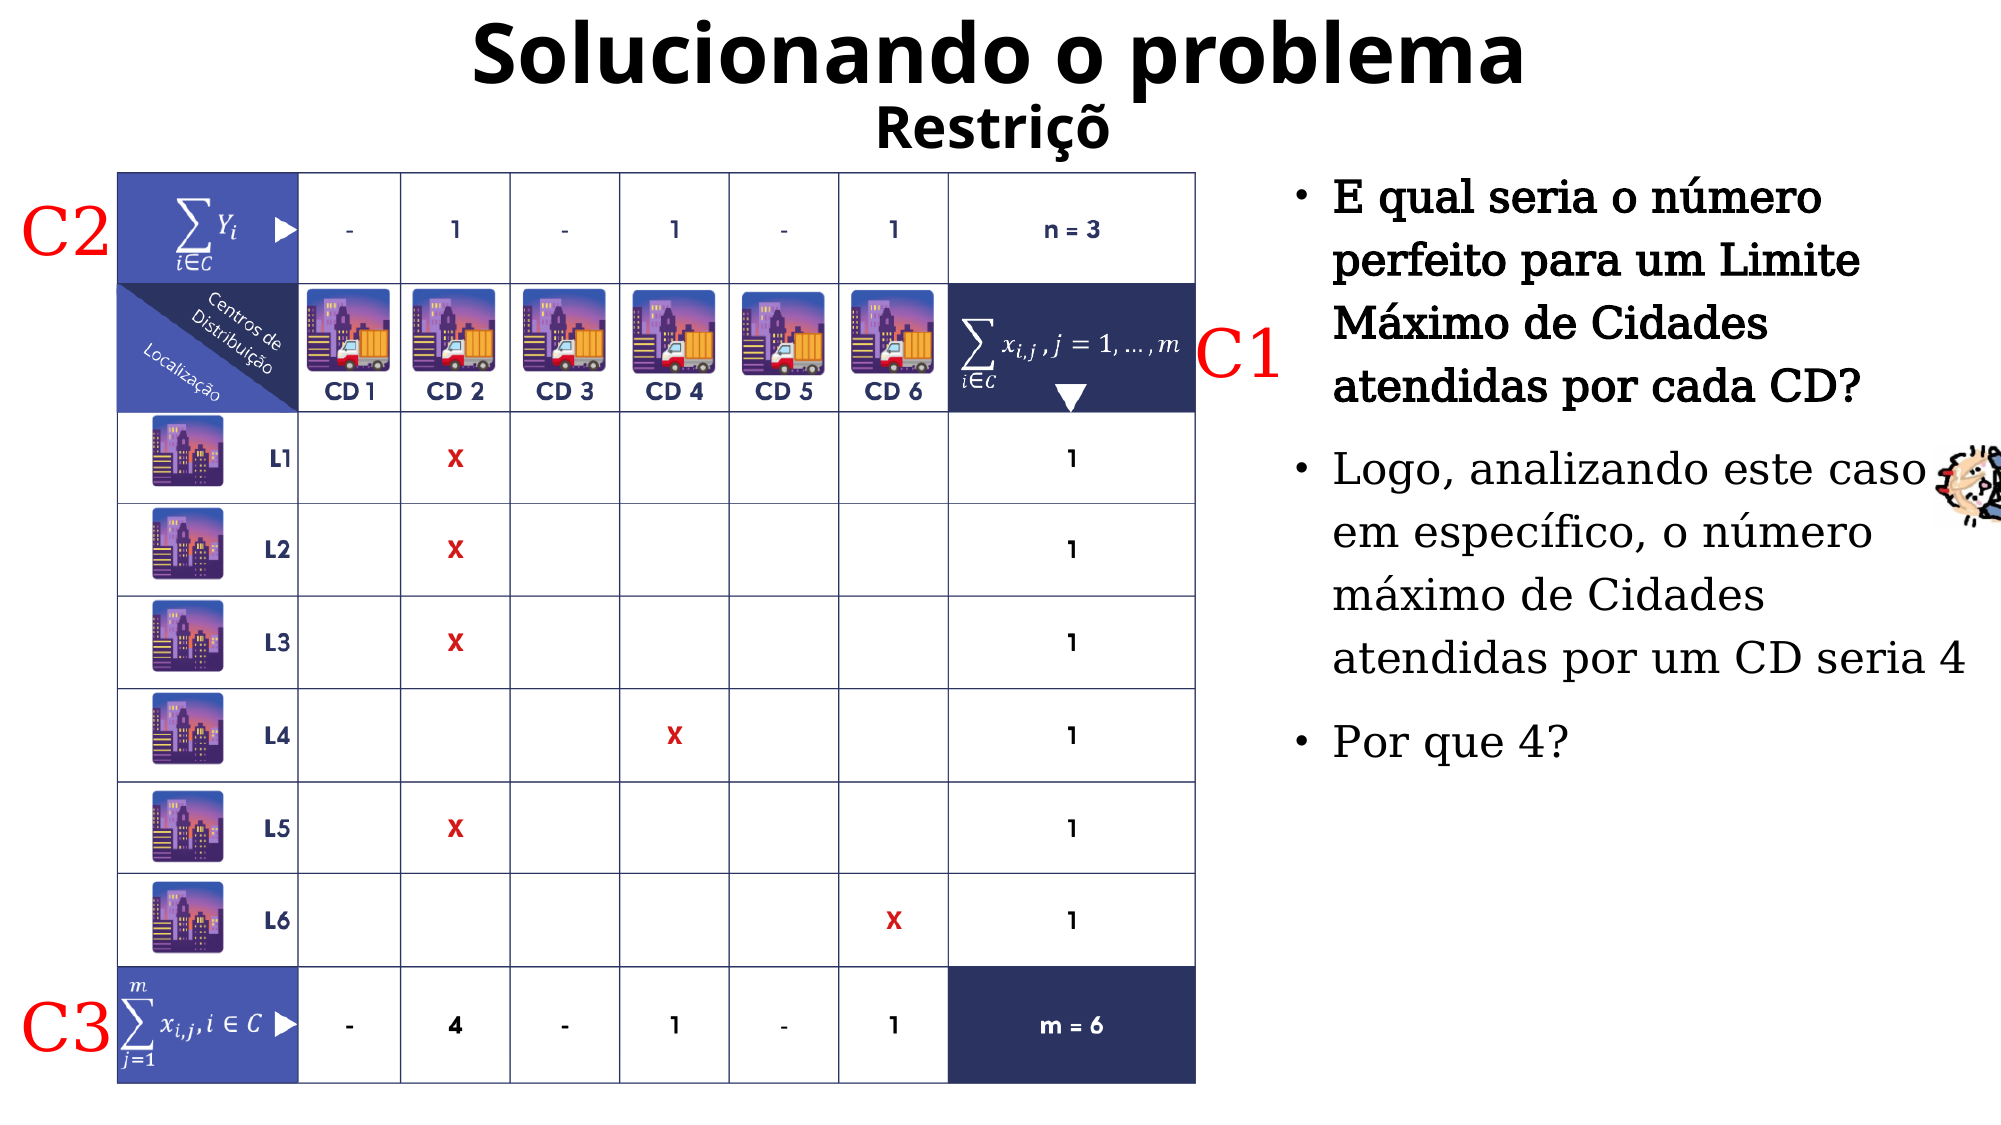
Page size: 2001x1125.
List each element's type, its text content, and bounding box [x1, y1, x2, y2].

picture [115, 172, 1198, 1085]
text_box C1 [1198, 303, 1303, 399]
text_box C3 [5, 977, 115, 1073]
picture [1934, 433, 2001, 540]
text_box C2 [5, 181, 115, 277]
text_box Restrições [859, 82, 1141, 172]
text_box Solucionando o problema [106, 0, 1894, 173]
